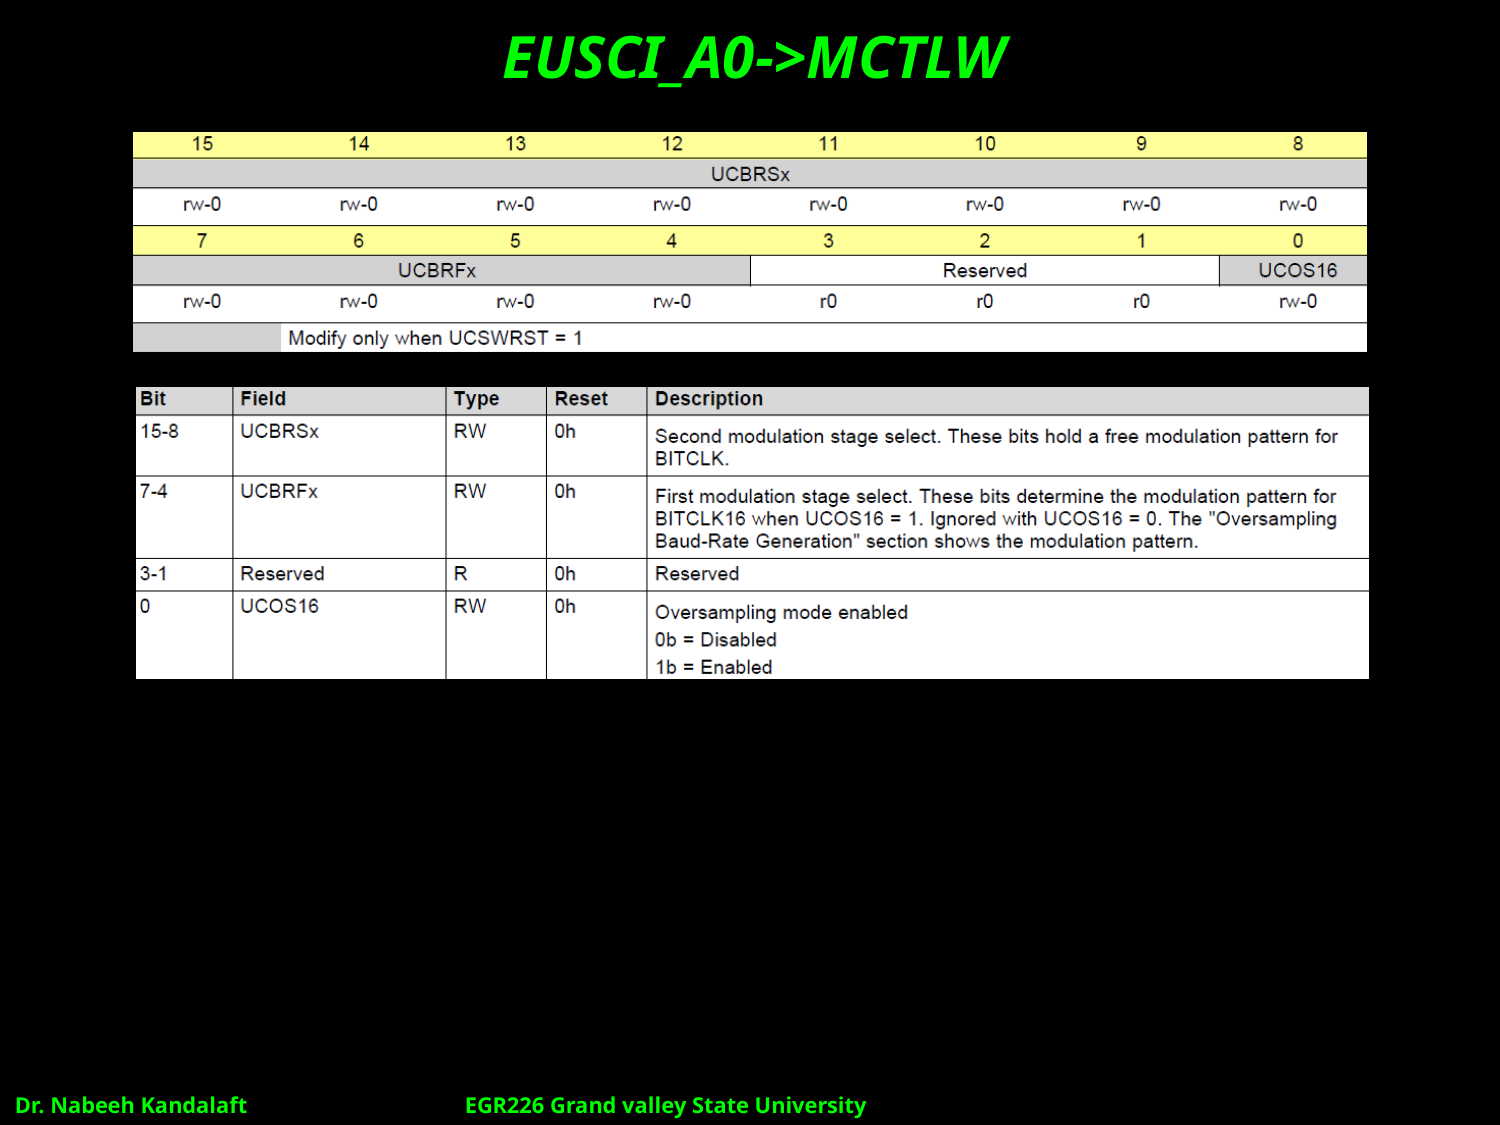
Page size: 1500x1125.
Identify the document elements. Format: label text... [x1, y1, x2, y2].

text_box Dr. Nabeeh Kandalaft EGR226 Grand valley State University [0, 1084, 1500, 1125]
text_box EUSCI_A0->MCTLW [487, 12, 1037, 98]
picture [136, 387, 1369, 679]
picture [133, 132, 1367, 353]
